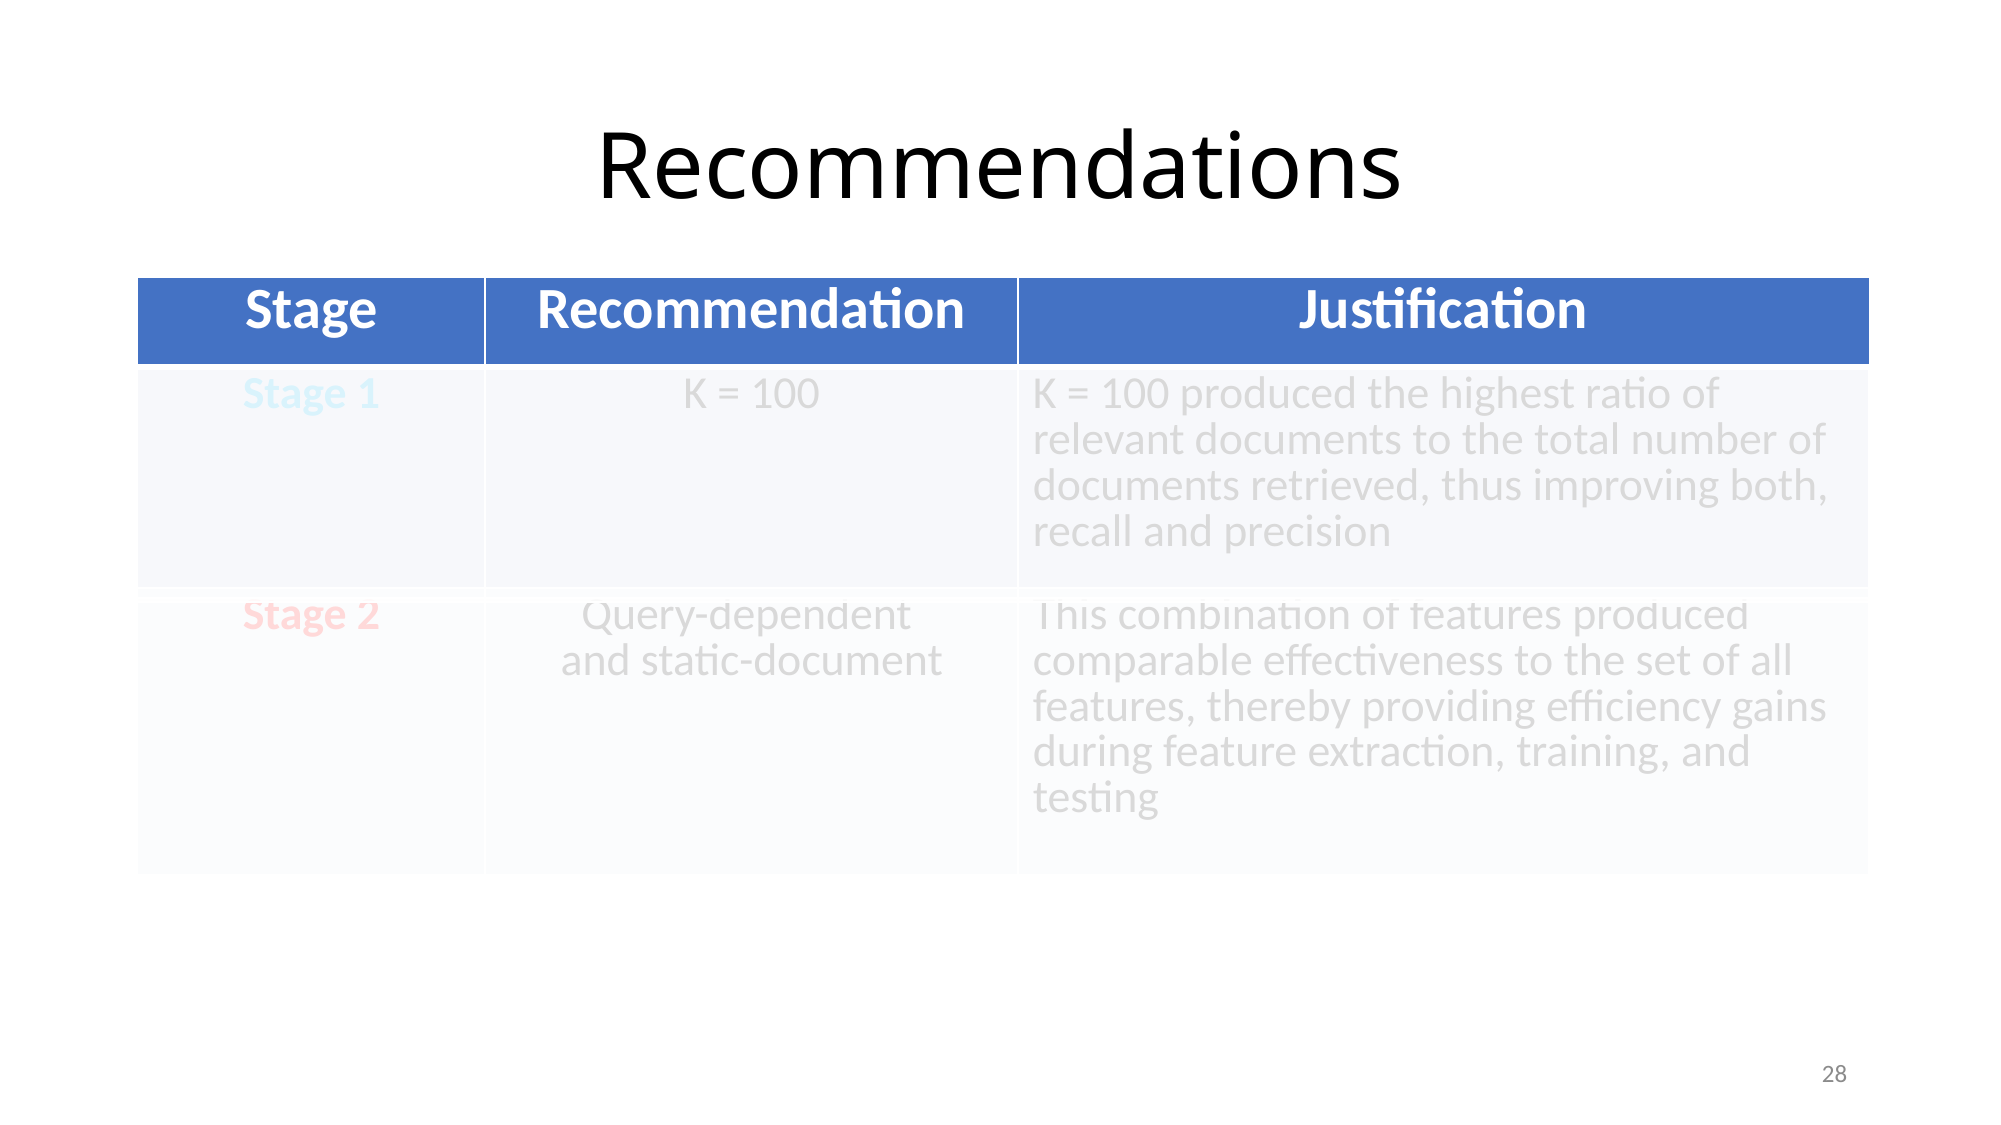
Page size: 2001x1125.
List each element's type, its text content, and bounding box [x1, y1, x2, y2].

slide_number 28 [1412, 1042, 1863, 1103]
text_box [136, 364, 1870, 603]
table_header Justification [1019, 278, 1869, 364]
table_header Recommendation [486, 278, 1017, 364]
title Recommendations [137, 59, 1863, 276]
table_header Stage [138, 278, 484, 364]
text_box [136, 603, 1870, 893]
